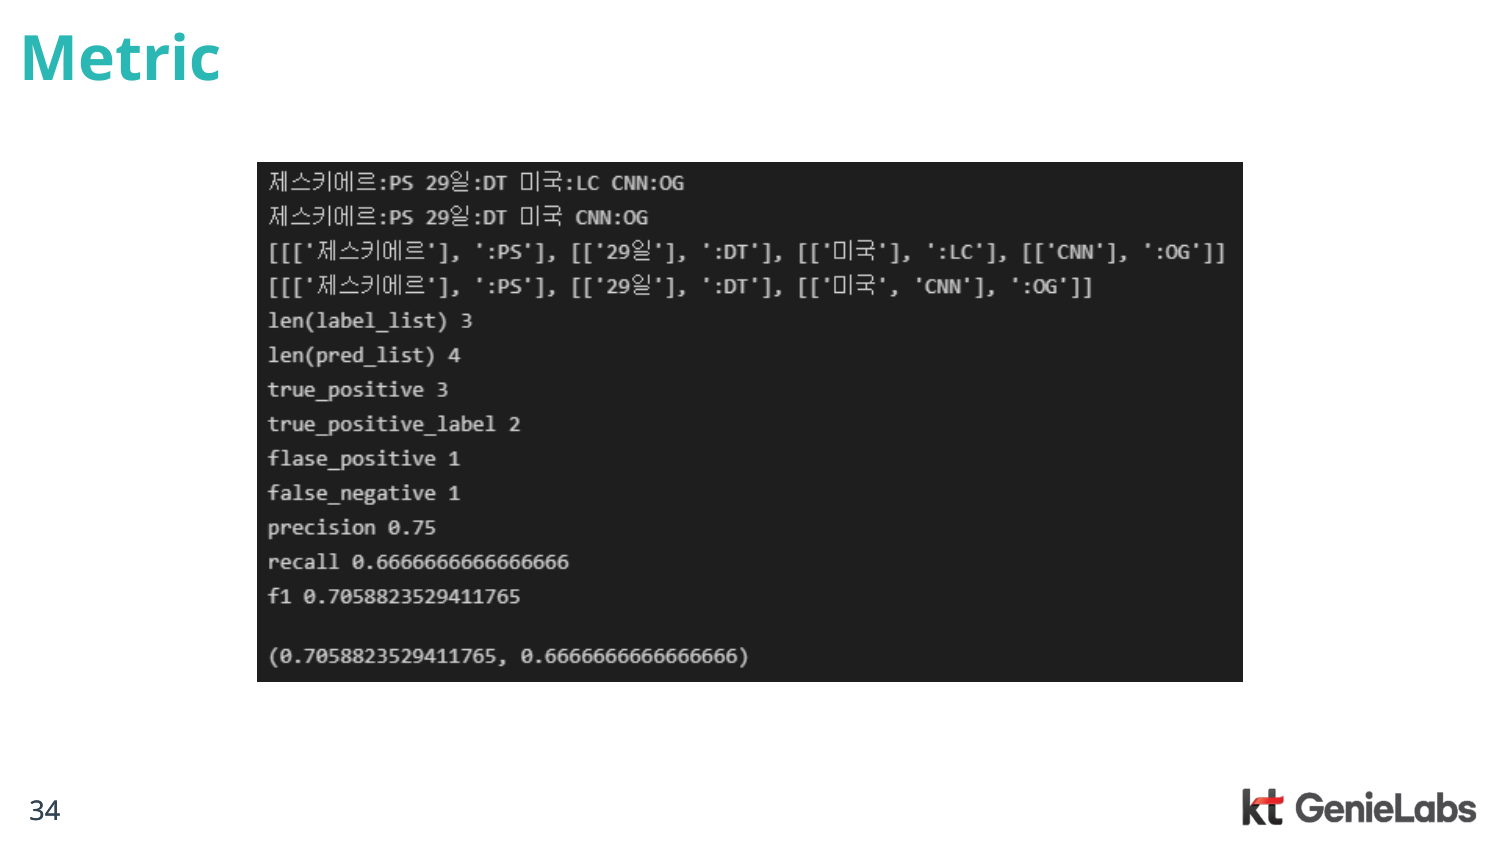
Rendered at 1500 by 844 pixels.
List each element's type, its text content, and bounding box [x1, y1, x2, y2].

title Metric [19, 18, 777, 160]
picture [1236, 779, 1485, 832]
picture [257, 162, 1243, 682]
slide_number 34 [0, 779, 90, 844]
